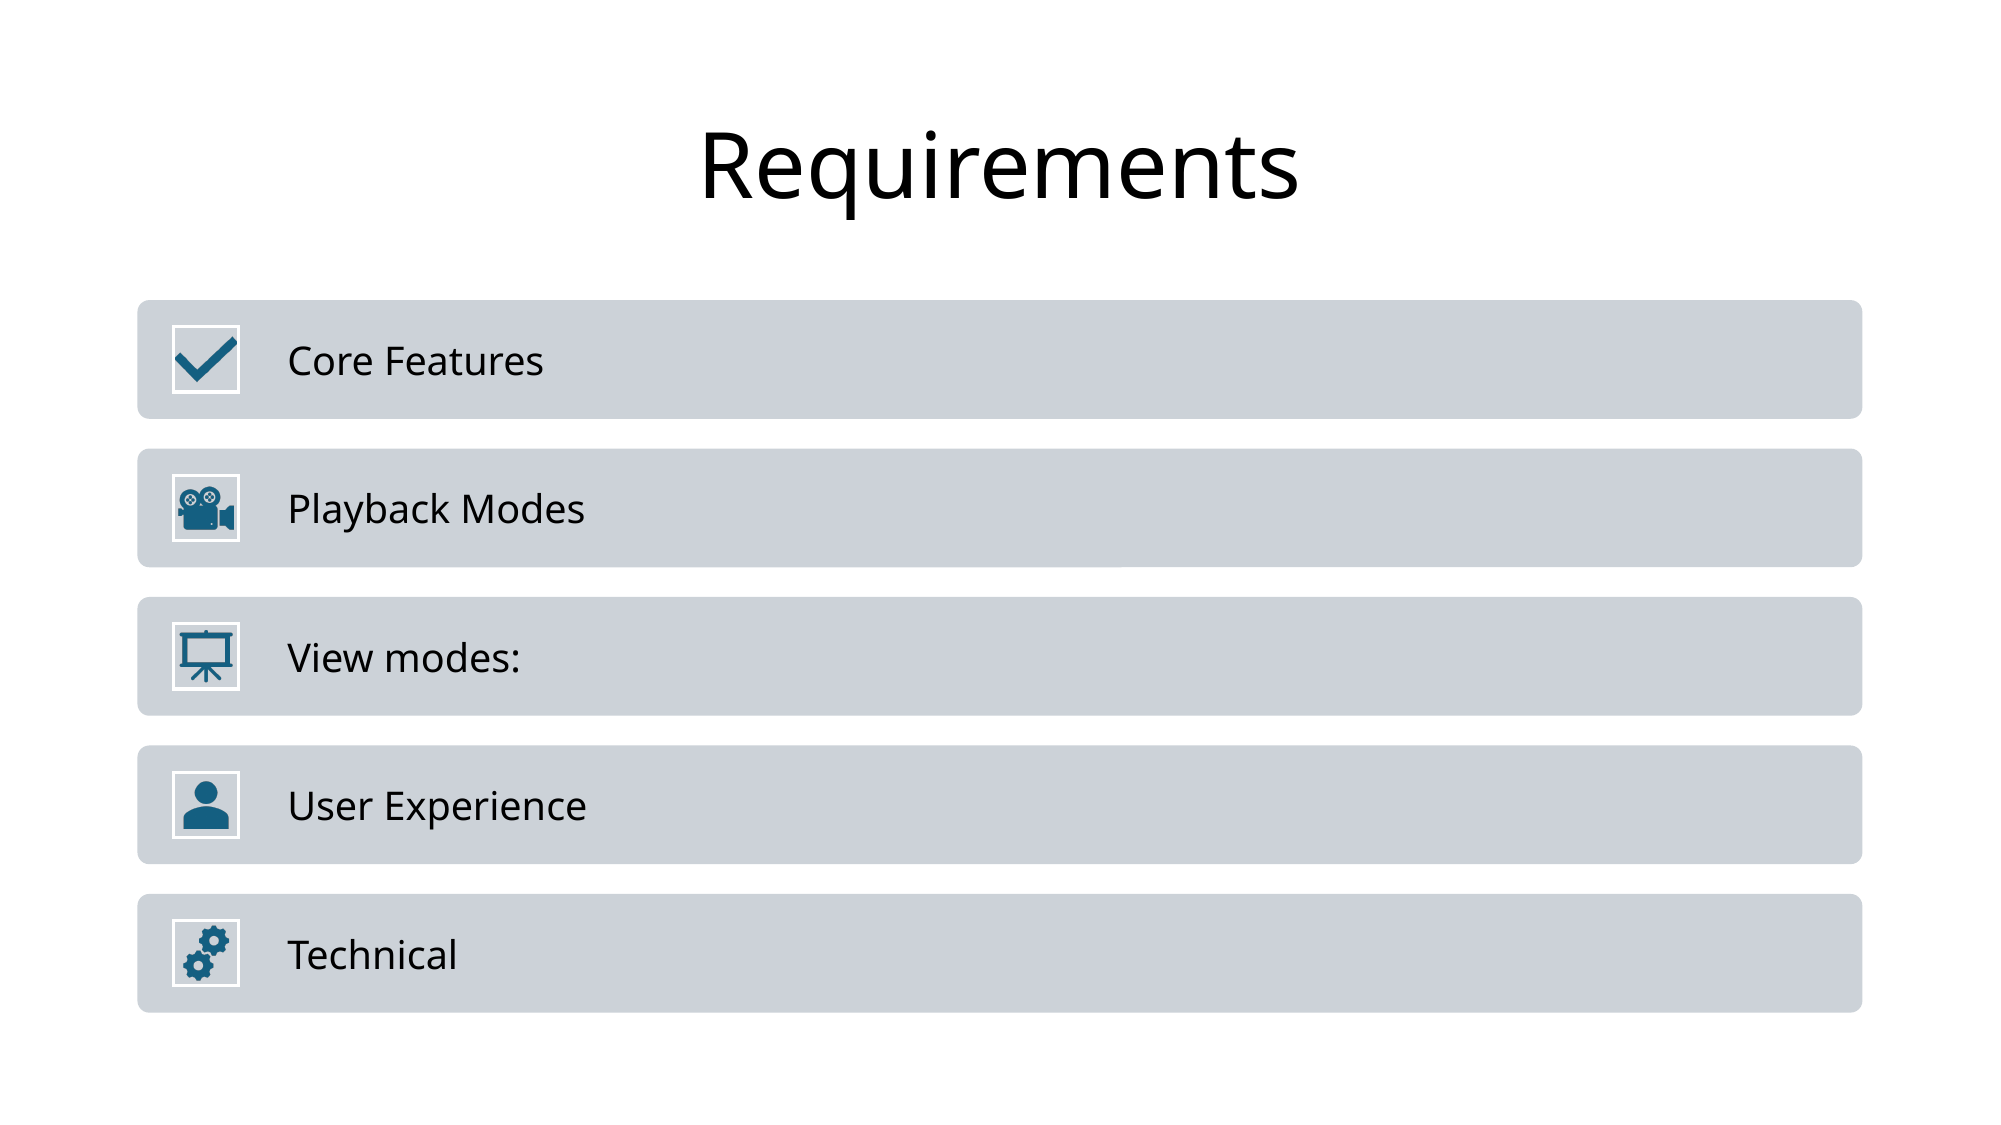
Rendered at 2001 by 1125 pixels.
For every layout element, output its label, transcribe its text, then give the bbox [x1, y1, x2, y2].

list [136, 298, 1863, 1014]
title Requirements [137, 59, 1863, 278]
